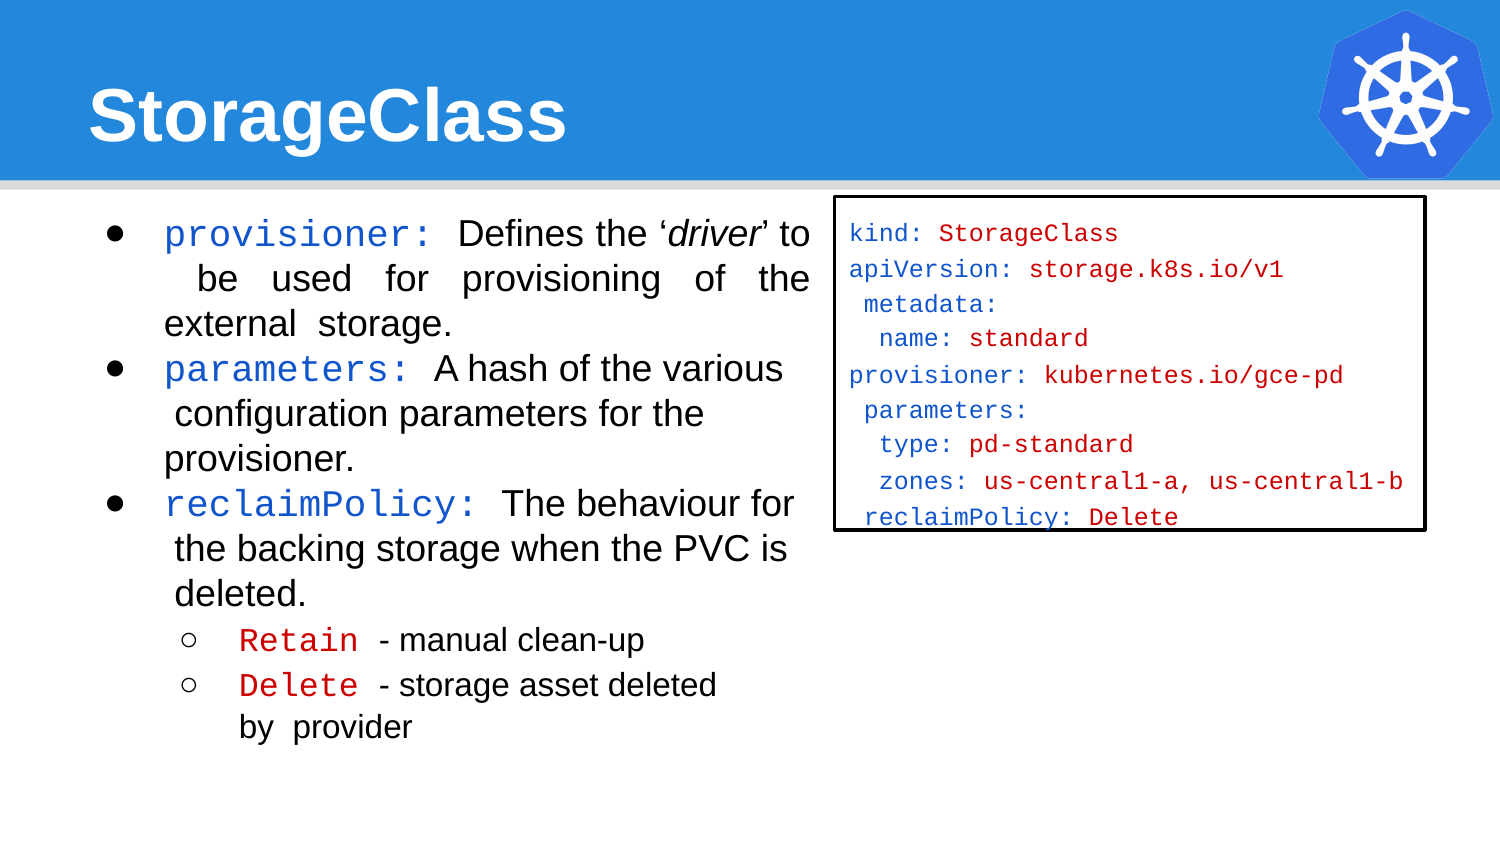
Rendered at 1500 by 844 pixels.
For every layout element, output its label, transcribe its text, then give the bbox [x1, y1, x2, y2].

text_box kind: StorageClass apiVersion: storage.k8s.io/v1 metadata: name: standard provisioner: kubernetes.io/gce-pd parameters: type: pd-standard zones: us-central1-a, us-central1-b reclaimPolicy: Delete [834, 196, 1425, 530]
title StorageClass [86, 64, 570, 208]
text_box provisioner: Defines the ‘driver’ to be used for provisioning of the external storage. parameters: A hash of the various configuration parameters for the provisioner. reclaimPolicy: The behaviour for the backing storage when the PVC is deleted. Retain - manual clean-up Delete - storage asset deleted by provider [101, 207, 812, 745]
picture [1318, 7, 1494, 182]
